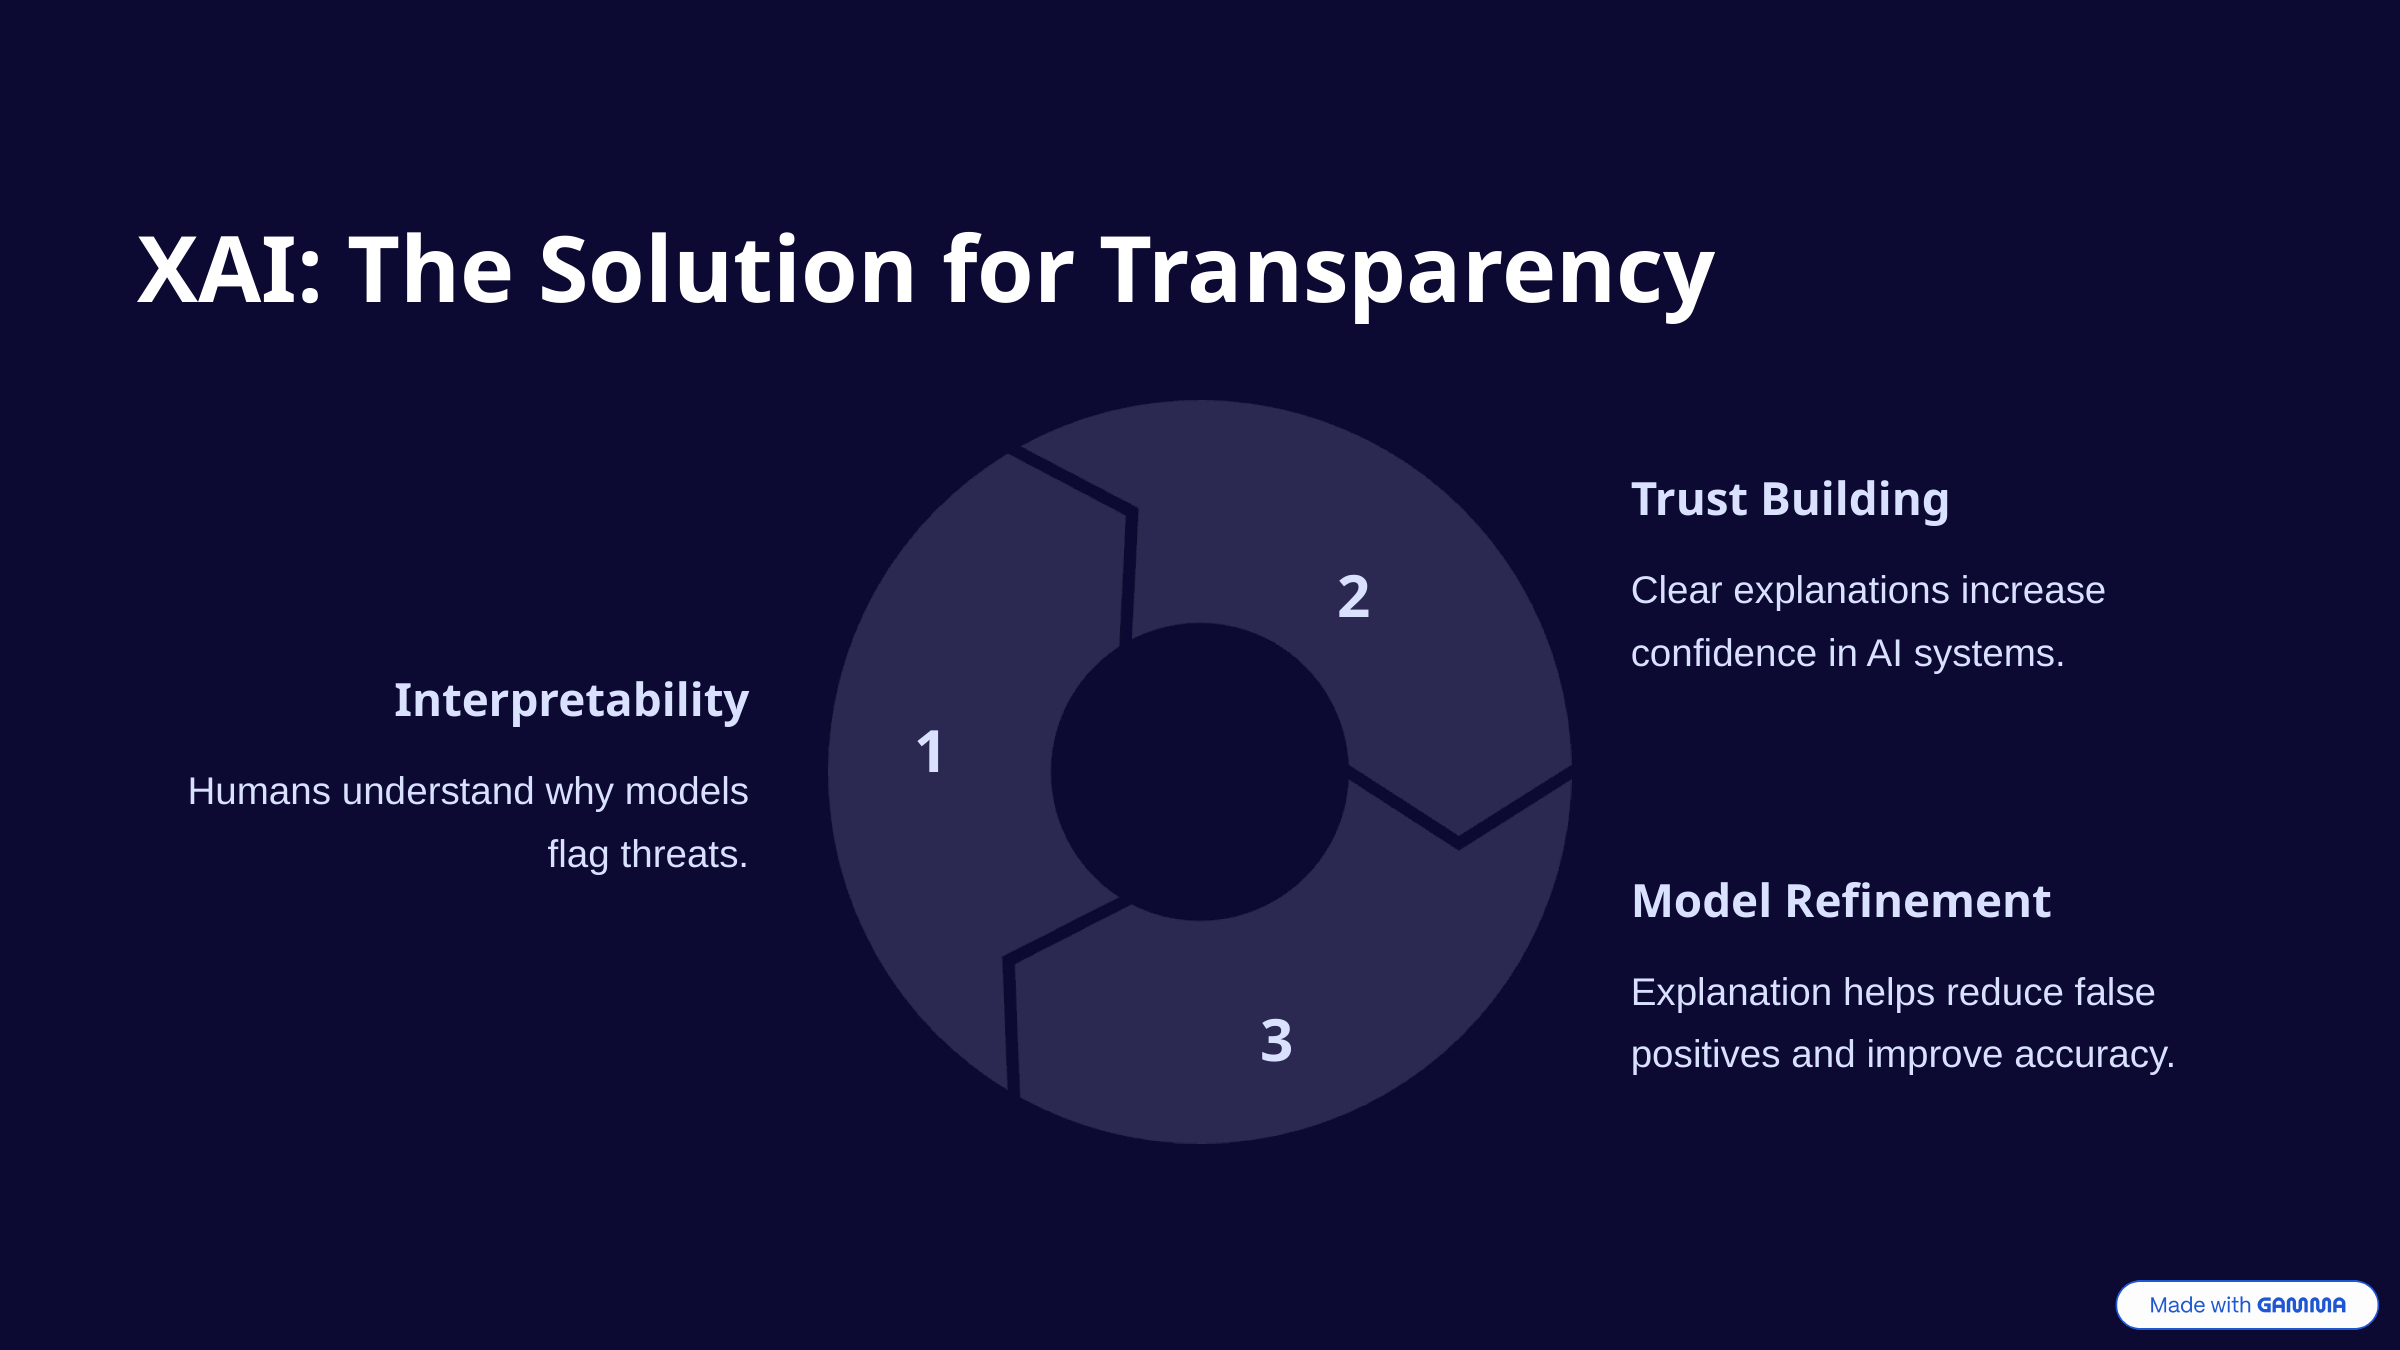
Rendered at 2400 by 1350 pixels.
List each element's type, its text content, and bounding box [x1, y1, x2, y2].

text_box Model Refinement [1630, 869, 2104, 927]
picture [828, 400, 1572, 1144]
text_box Explanation helps reduce false positives and improve accuracy. [1630, 950, 2263, 1077]
text_box Clear explanations increase confidence in AI systems. [1630, 549, 2263, 675]
text_box XAI: The Solution for Transparency [137, 206, 1868, 322]
picture [2106, 1271, 2389, 1339]
text_box Interpretability [287, 668, 750, 727]
text_box Humans understand why models flag threats. [137, 749, 750, 876]
text_box Trust Building [1630, 467, 2093, 526]
